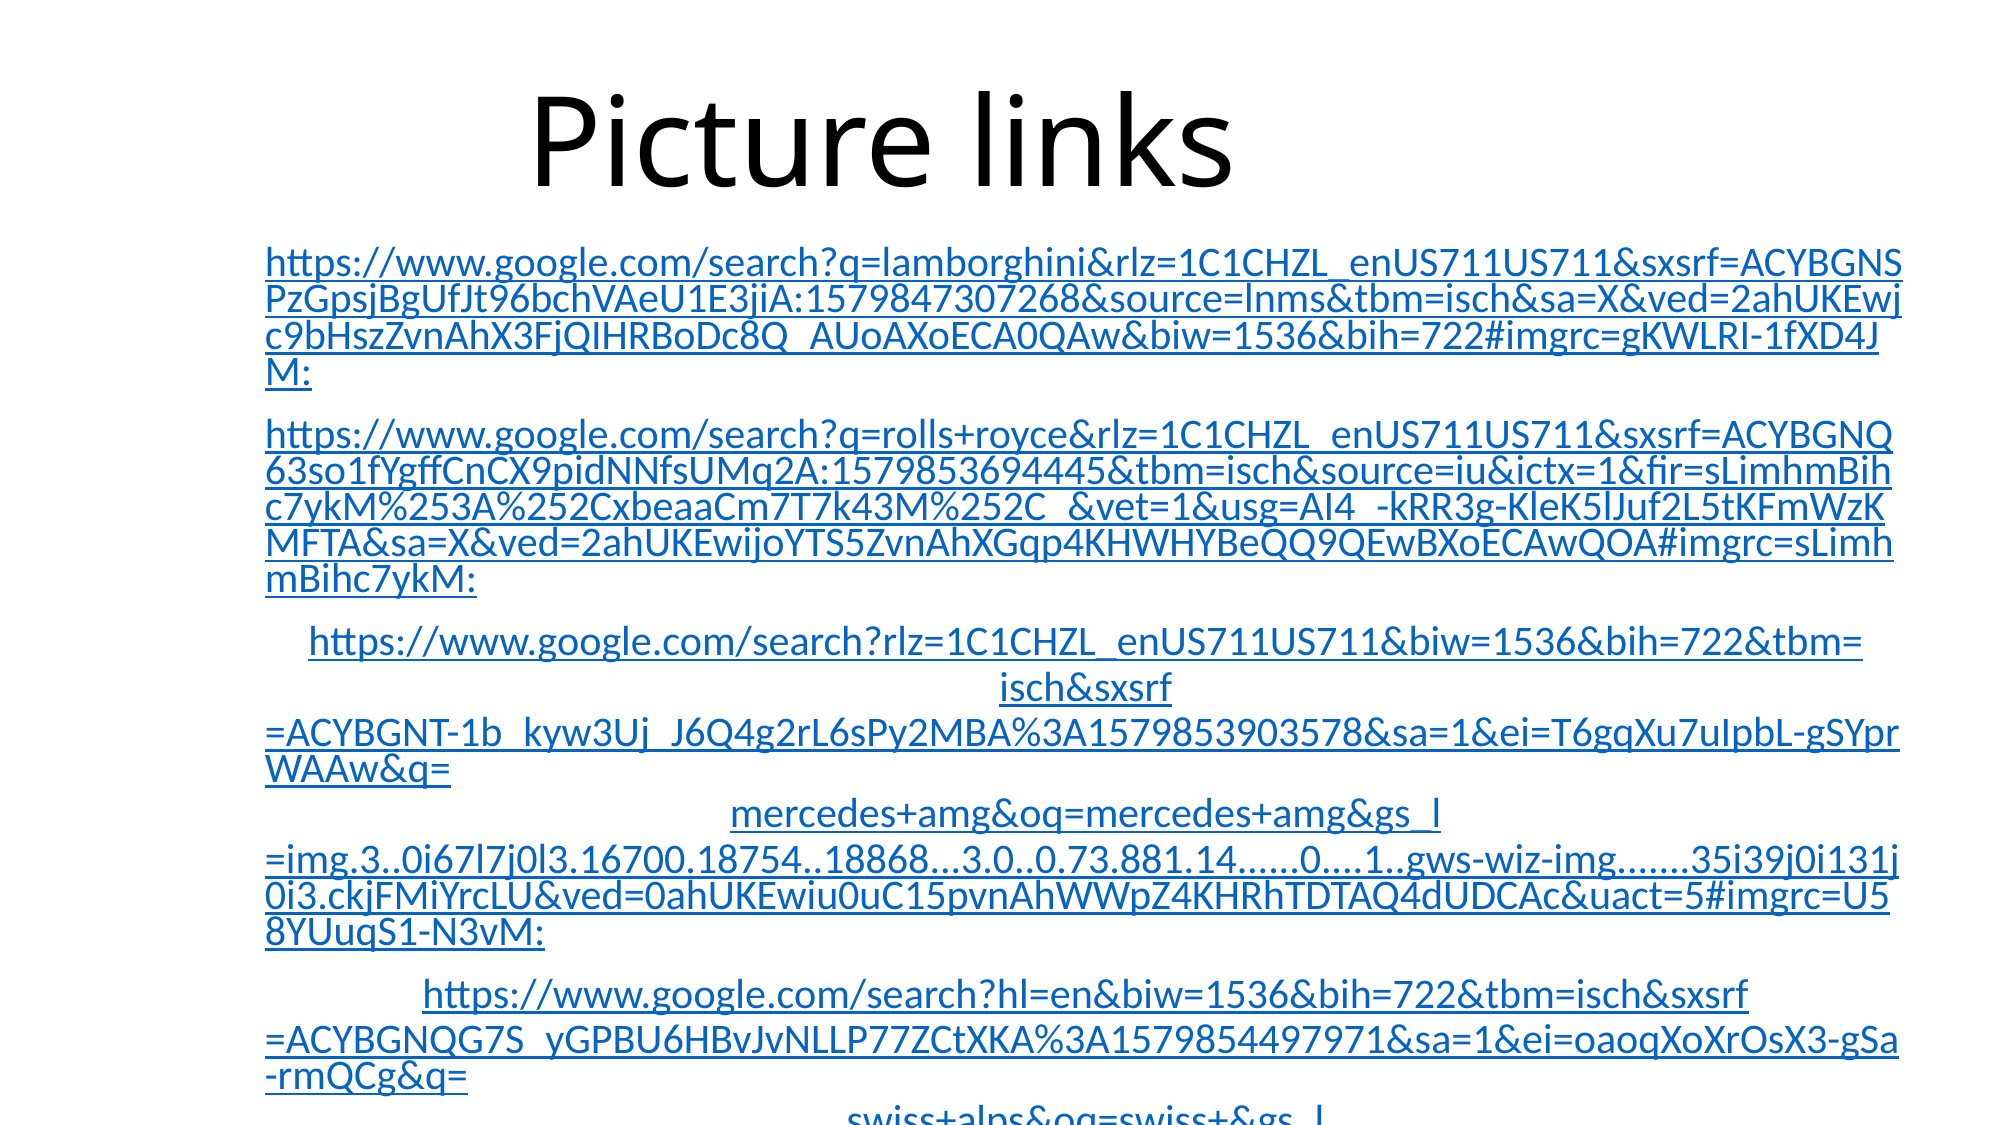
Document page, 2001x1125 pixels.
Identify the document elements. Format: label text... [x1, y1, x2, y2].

title Picture links [270, 67, 1493, 221]
subtitle https://www.google.com/search?q=lamborghini&rlz=1C1CHZL_enUS711US711&sxsrf=ACYBGNSPzGpsjBgUfJt96bchVAeU1E3jiA:1579847307268&source=lnms&tbm=isch&sa=X&ved=2ahUKEwjc9bHszZvnAhX3FjQIHRBoDc8Q_AUoAXoECA0QAw&biw=1536&bih=722#imgrc=gKWLRI-1fXD4JM: https://www.google.com/search?q=rolls+royce&rlz=1C1CHZL_enUS711US711&sxsrf=ACYBGNQ63so1fYgffCnCX9pidNNfsUMq2A:1579853694445&tbm=isch&source=iu&ictx=1&fir=sLimhmBihc7ykM%253A%252CxbeaaCm7T7k43M%252C_&vet=1&usg=AI4_-kRR3g-KleK5lJuf2L5tKFmWzKMFTA&sa=X&ved=2ahUKEwijoYTS5ZvnAhXGqp4KHWHYBeQQ9QEwBXoECAwQOA#imgrc=sLimhmBihc7ykM: https://www.google.com/search?rlz=1C1CHZL_enUS711US711&biw=1536&bih=722&tbm=isch&sxsrf=ACYBGNT-1b_kyw3Uj_J6Q4g2rL6sPy2MBA%3A1579853903578&sa=1&ei=T6gqXu7uIpbL-gSYprWAAw&q=mercedes+amg&oq=mercedes+amg&gs_l=img.3..0i67l7j0l3.16700.18754..18868...3.0..0.73.881.14......0....1..gws-wiz-img.......35i39j0i131j0i3.ckjFMiYrcLU&ved=0ahUKEwiu0uC15pvnAhWWpZ4KHRhTDTAQ4dUDCAc&uact=5#imgrc=U58YUuqS1-N3vM: https://www.google.com/search?hl=en&biw=1536&bih=722&tbm=isch&sxsrf=ACYBGNQG7S_yGPBU6HBvJvNLLP77ZCtXKA%3A1579854497971&sa=1&ei=oaoqXoXrOsX3-gSa-rmQCg&q=swiss+alps&oq=swiss+&gs_l=img.3.2.0i67l5j0l4j0i67.14220.31390..34208...5.0..0.133.1255.1j10......0....1..gws-wiz-img.....10..35i39j35i362i39.ArndLRsVBRc#imgrc=JtLgVpATppjxDM: [249, 233, 1922, 847]
